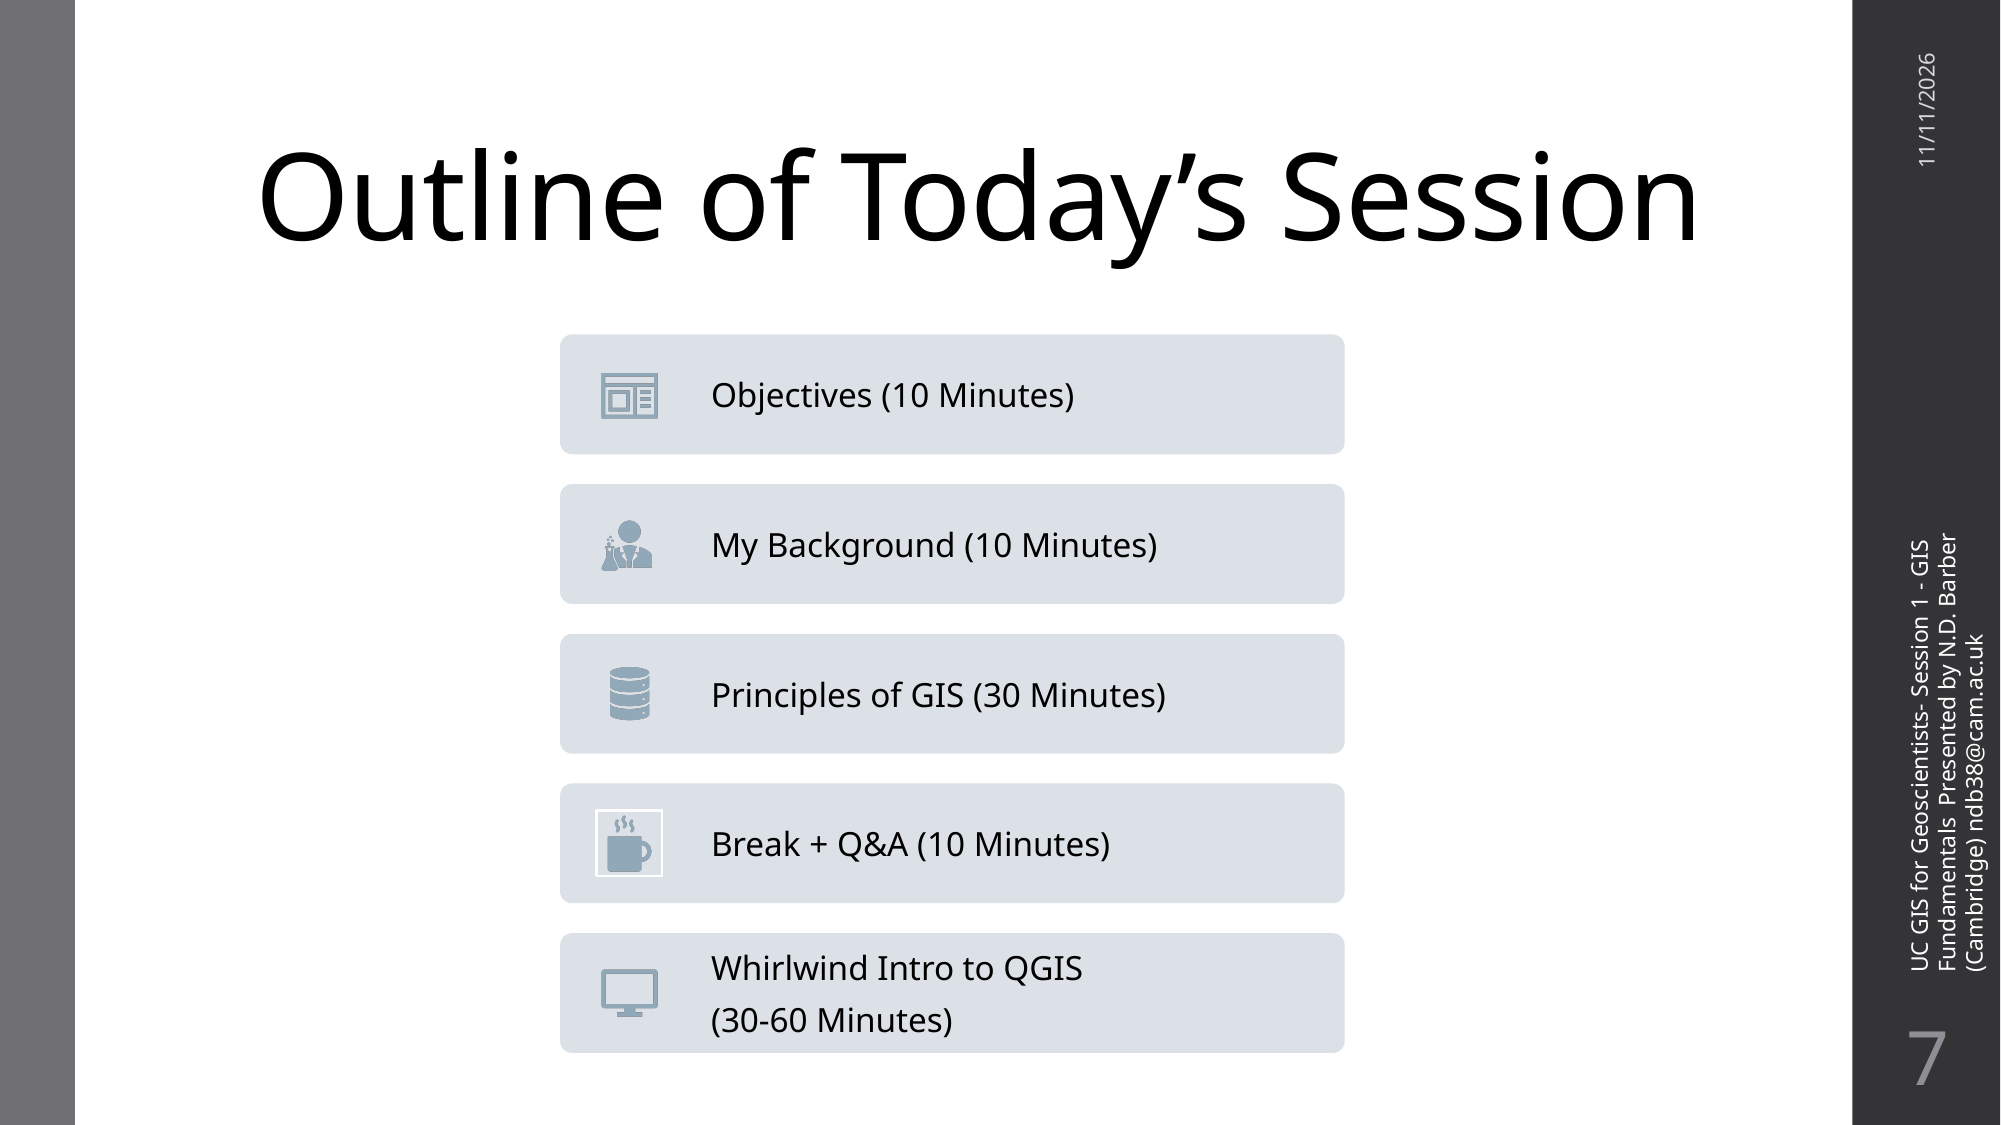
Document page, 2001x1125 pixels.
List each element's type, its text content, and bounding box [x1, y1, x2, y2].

slide_number 6 [1852, 1012, 2000, 1110]
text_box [559, 333, 1345, 1054]
title Outline of Today’s Session [206, 124, 1752, 788]
footer UC GIS for Geoscientists- Session 1 - GIS Fundamentals Presented by N.D. Barber (Cambridge) ndb38@cam.ac.uk [1897, 400, 1958, 988]
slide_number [1897, 37, 1958, 351]
